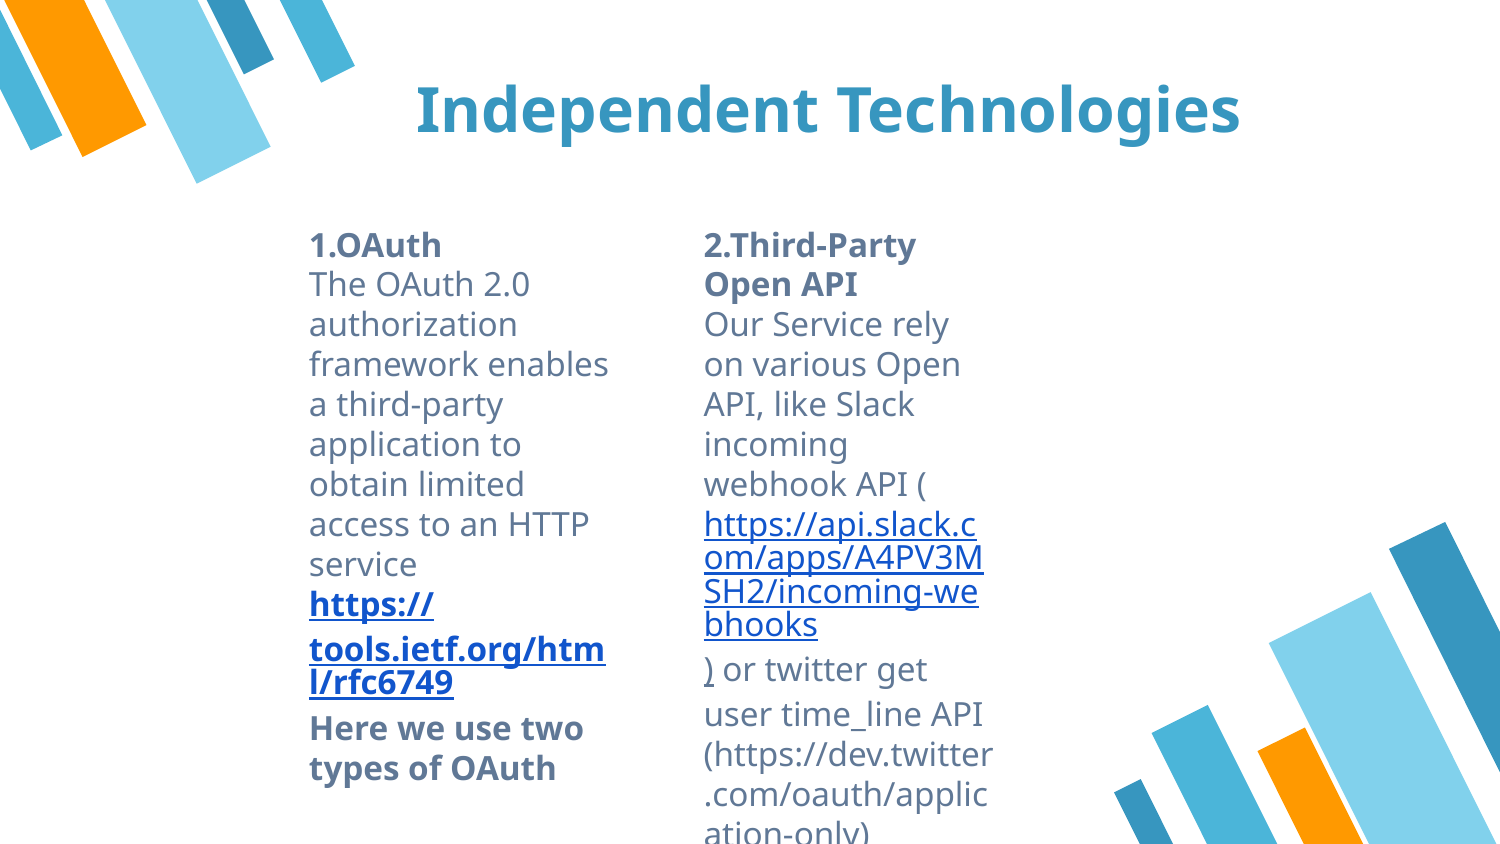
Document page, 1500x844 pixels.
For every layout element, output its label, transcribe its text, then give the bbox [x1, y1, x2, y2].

list 1.OAuth The OAuth 2.0 authorization framework enables a third-party application to obtain limited access to an HTTP service https://tools.ietf.org/html/rfc6749 Here we use two types of OAuth [293, 208, 629, 717]
list 2.Third-Party Open API Our Service rely on various Open API, like Slack incoming webhook API (https://api.slack.com/apps/A4PV3MSH2/incoming-webhooks) or twitter get user time_line API (https://dev.twitter.com/oauth/application-only) [688, 208, 1008, 717]
title Independent Technologies [401, 48, 1438, 160]
